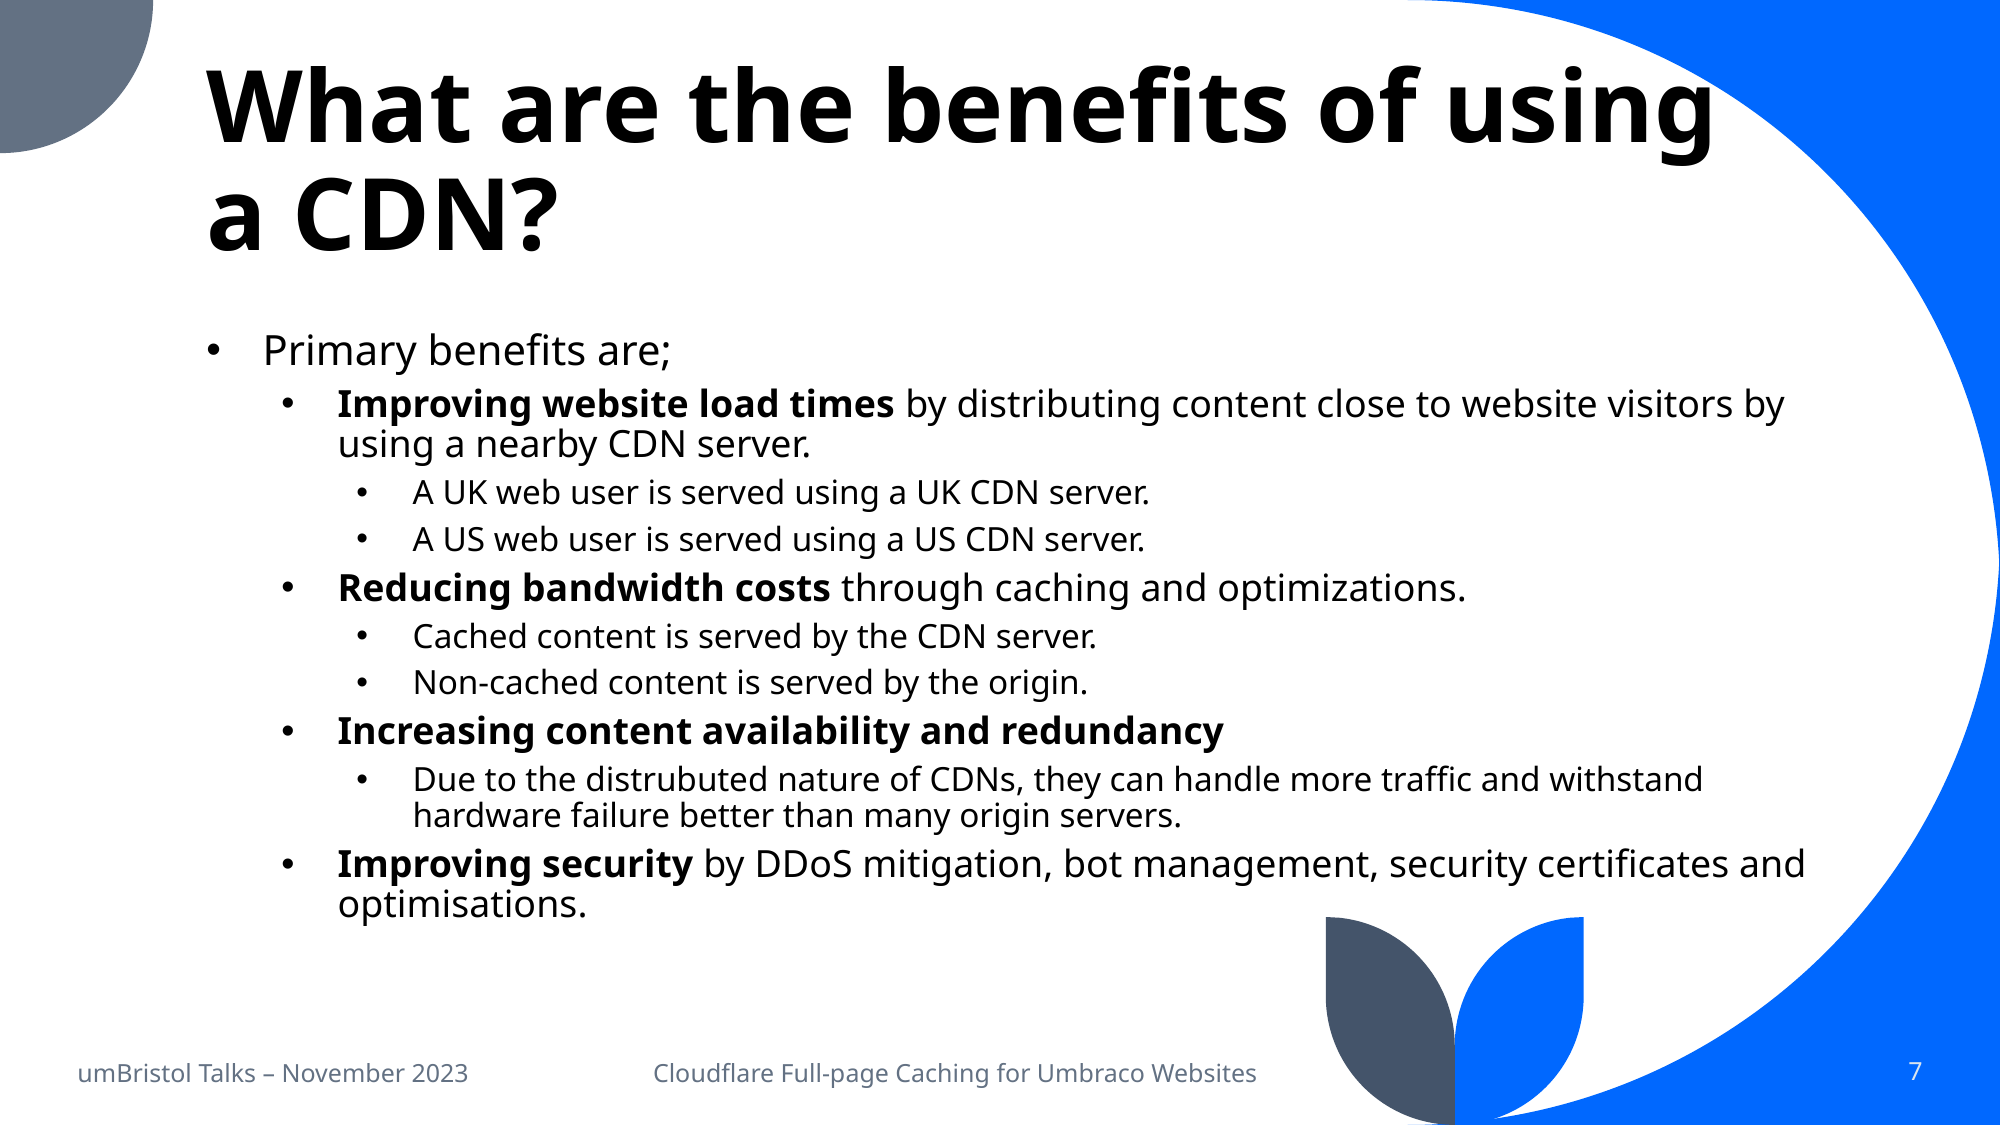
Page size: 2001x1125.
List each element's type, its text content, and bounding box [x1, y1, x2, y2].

footer Cloudflare Full-page Caching for Umbraco Websites [573, 1042, 1338, 1103]
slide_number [62, 1042, 513, 1103]
title What are the benefits of using a CDN? [191, 62, 1796, 280]
slide_number 7 [1665, 1042, 1938, 1103]
list Primary benefits are; Improving website load times by distributing content close to website visitors by using a nearby CDN server. A UK web user is served using a UK CDN server. A US web user is served using a US CDN server. Reducing bandwidth costs through caching and optimizations. Cached content is served by the CDN server. Non-cached content is served by the origin. Increasing content availability and redundancy Due to the distrubuted nature of CDNs, they can handle more traffic and withstand hardware failure better than many origin servers. Improving security by DDoS mitigation, bot management, security certificates and optimisations. [191, 322, 1826, 1043]
